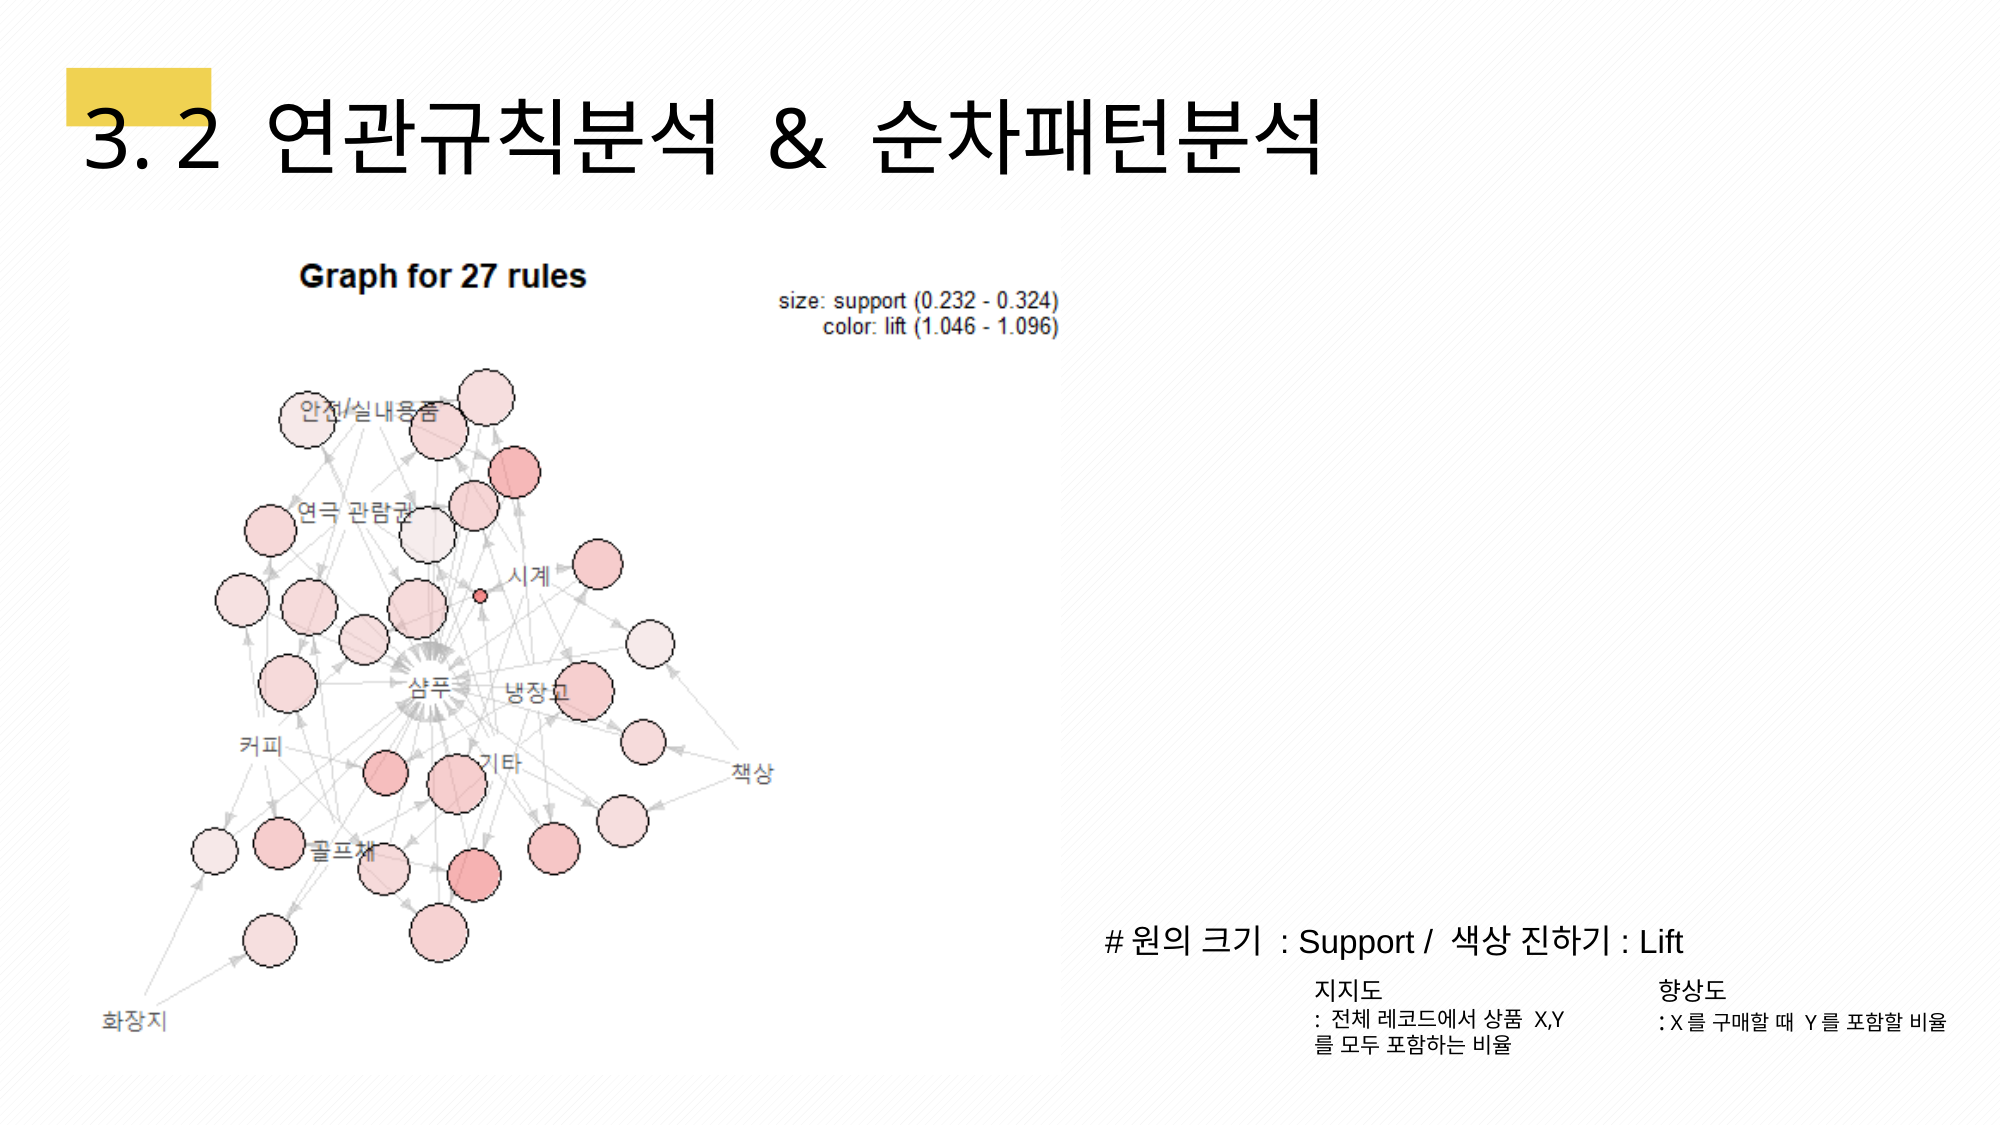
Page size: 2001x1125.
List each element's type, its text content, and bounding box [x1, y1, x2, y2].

text_box 향상도 : X를 구매할 때 Y를 포함할 비율 [1643, 968, 2000, 1074]
text_box #원의 크기 : Support / 색상 진하기: Lift [1090, 912, 1928, 968]
text_box 지지도 : 전체 레코드에서 상품 X,Y를 모두 포함하는 비율 [1299, 968, 1590, 1066]
text_box [65, 67, 213, 127]
picture [69, 209, 1062, 1075]
text_box 3. 2 연관규칙분석 & 순차패턴분석 [69, 77, 1650, 293]
